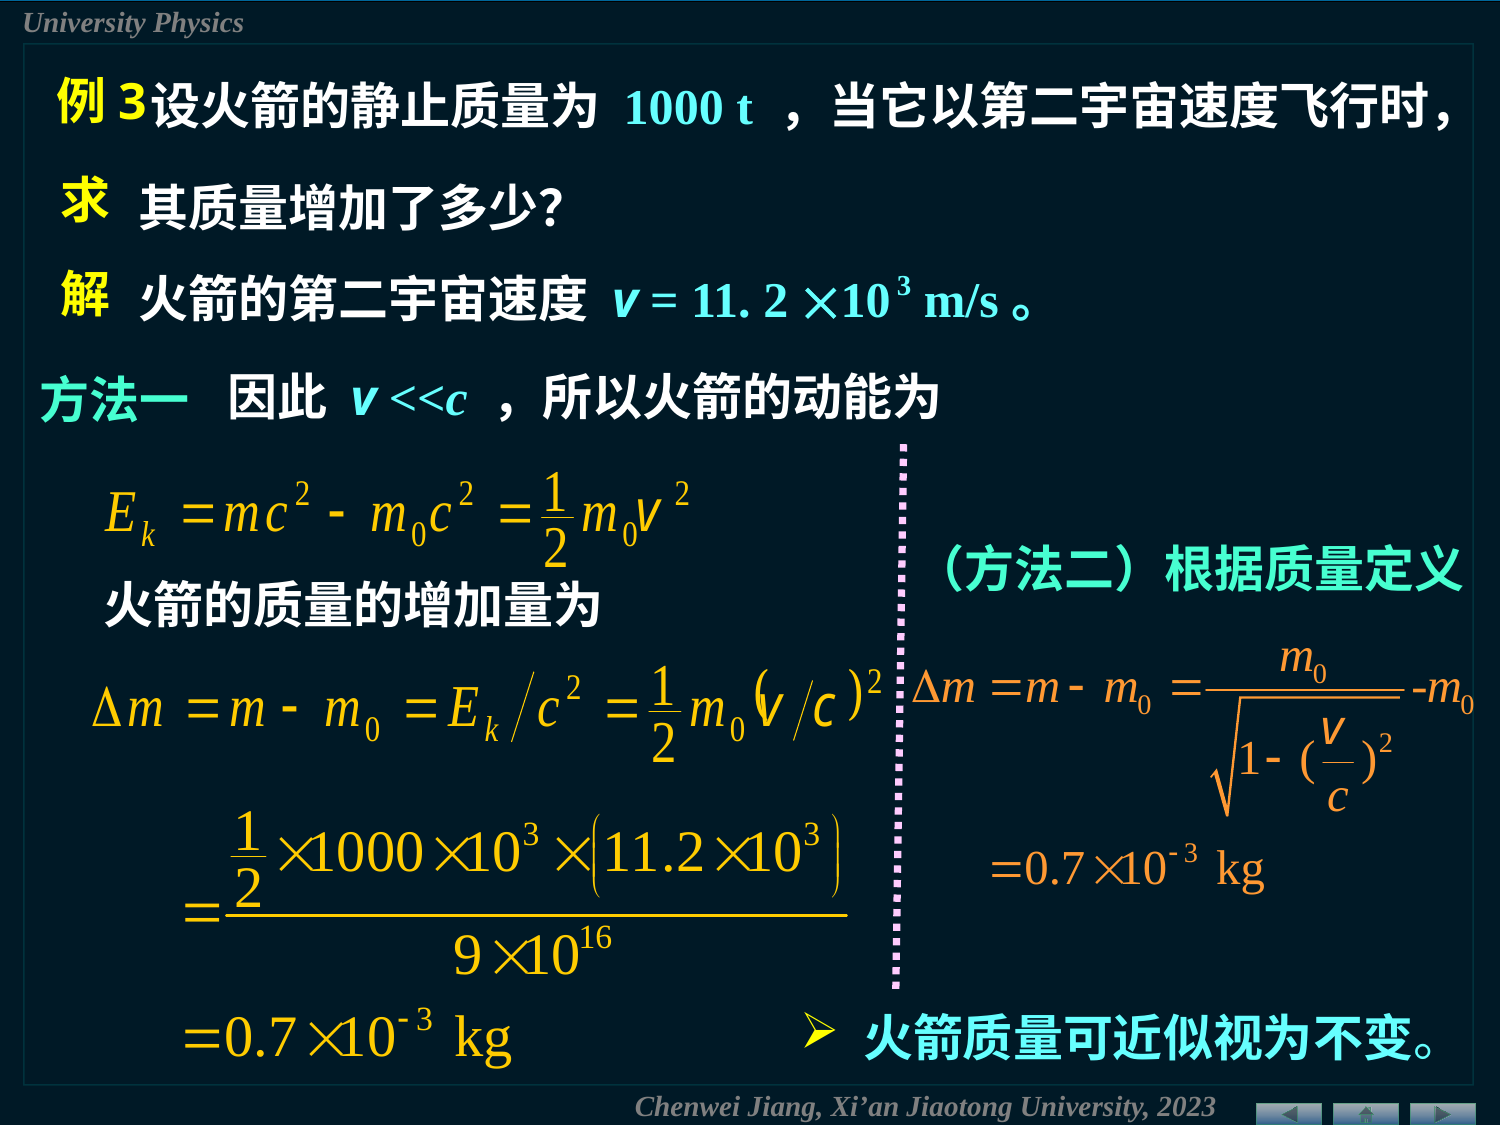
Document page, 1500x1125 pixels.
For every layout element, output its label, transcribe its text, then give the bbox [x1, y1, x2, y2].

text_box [170, 790, 857, 1083]
text_box 方法一 [24, 346, 213, 436]
text_box 求 [46, 160, 123, 236]
text_box 其质量增加了多少？ [123, 153, 855, 243]
text_box 例3 [41, 62, 135, 138]
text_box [88, 653, 887, 768]
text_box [903, 623, 1483, 965]
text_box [100, 459, 694, 573]
text_box （方法二）根据质量定义 [899, 514, 1500, 605]
text_box 火箭的第二宇宙速度 v = 11. 2 10 3 m/s。 [123, 243, 1471, 336]
text_box 火箭质量可近似视为不变。 [862, 999, 1471, 1075]
text_box 因此 v <<c ，所以火箭的动能为 [212, 342, 1500, 433]
text_box 设火箭的静止质量为 1000 t ，当它以第二宇宙速度飞行时， [135, 49, 1483, 150]
text_box 火箭的质量的增加量为 [88, 566, 619, 641]
text_box 解 [45, 255, 123, 330]
